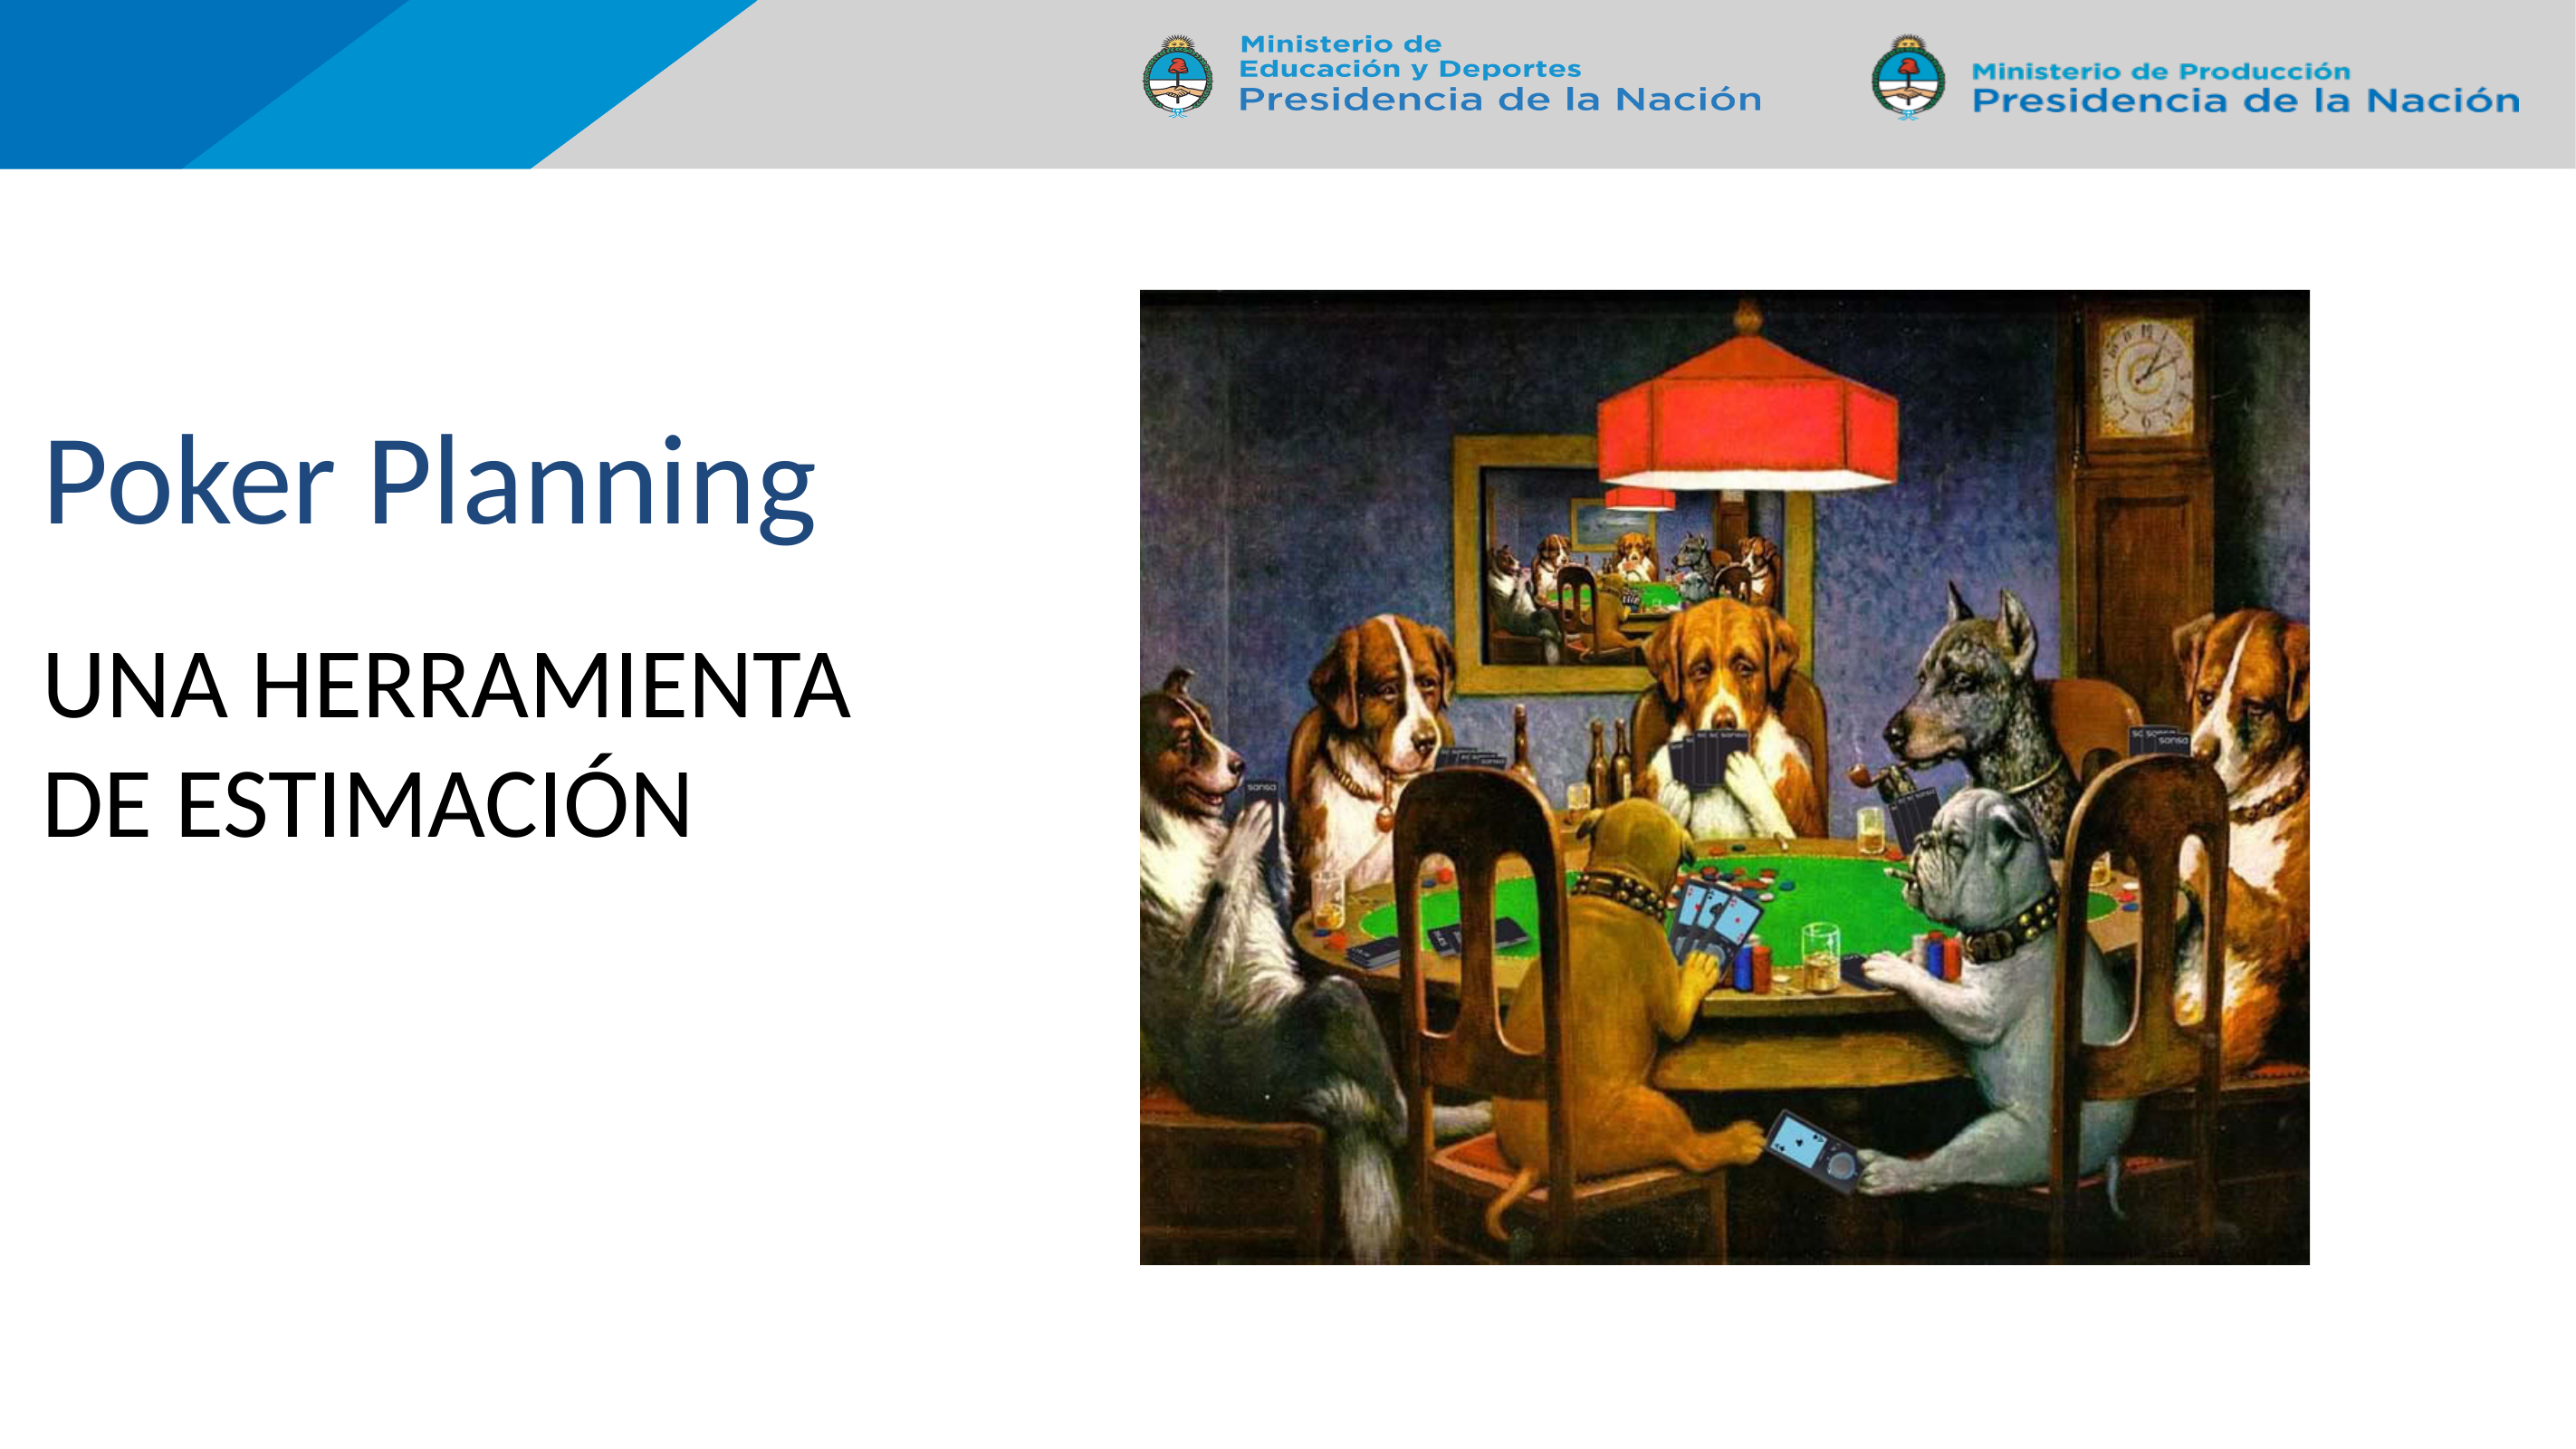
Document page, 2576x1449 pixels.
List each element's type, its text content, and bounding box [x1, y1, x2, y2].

picture [1139, 289, 2311, 1266]
list Una herramienta de estimación [42, 617, 1135, 907]
picture [1142, 34, 1760, 122]
picture [1872, 34, 2519, 120]
title Poker Planning [42, 393, 1135, 550]
